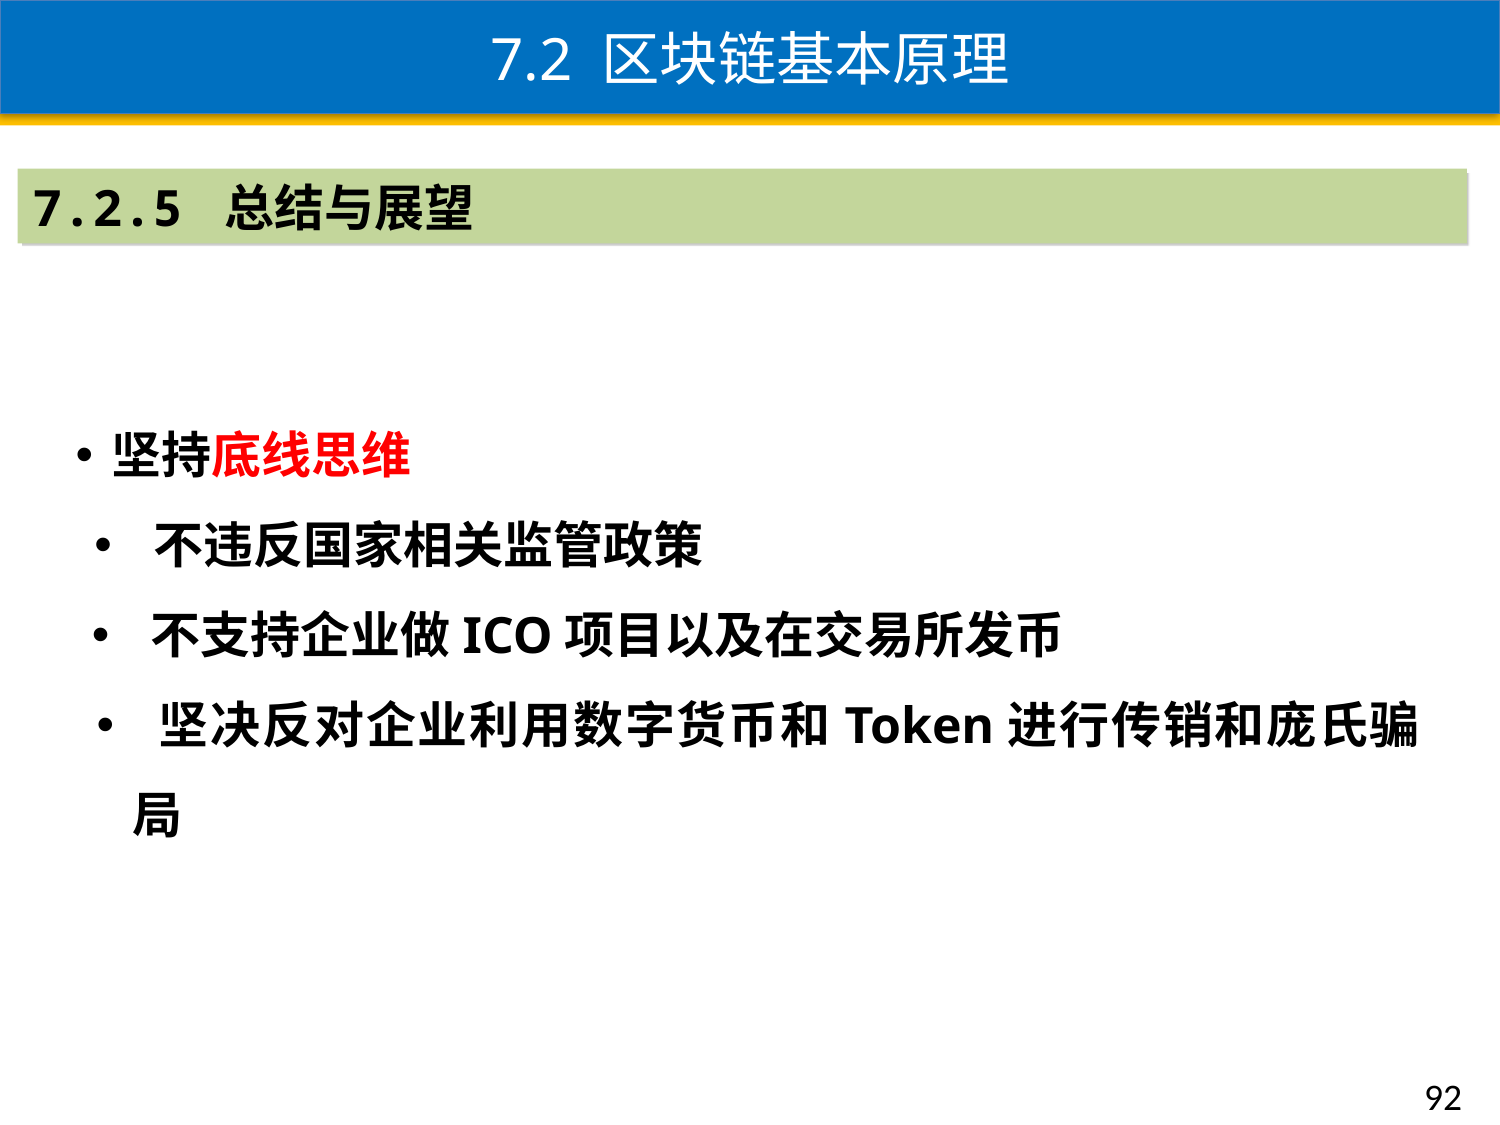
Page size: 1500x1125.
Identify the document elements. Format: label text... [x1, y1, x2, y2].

text_box 92 [1409, 1065, 1500, 1125]
text_box 坚持底线思维 不违反国家相关监管政策 不支持企业做ICO项目以及在交易所发币 坚决反对企业利用数字货币和Token进行传销和庞氏骗局 [60, 386, 1436, 852]
text_box 7.2 区块链基本原理 [0, 0, 1500, 114]
text_box 7.2.5 总结与展望 [17, 168, 1467, 244]
